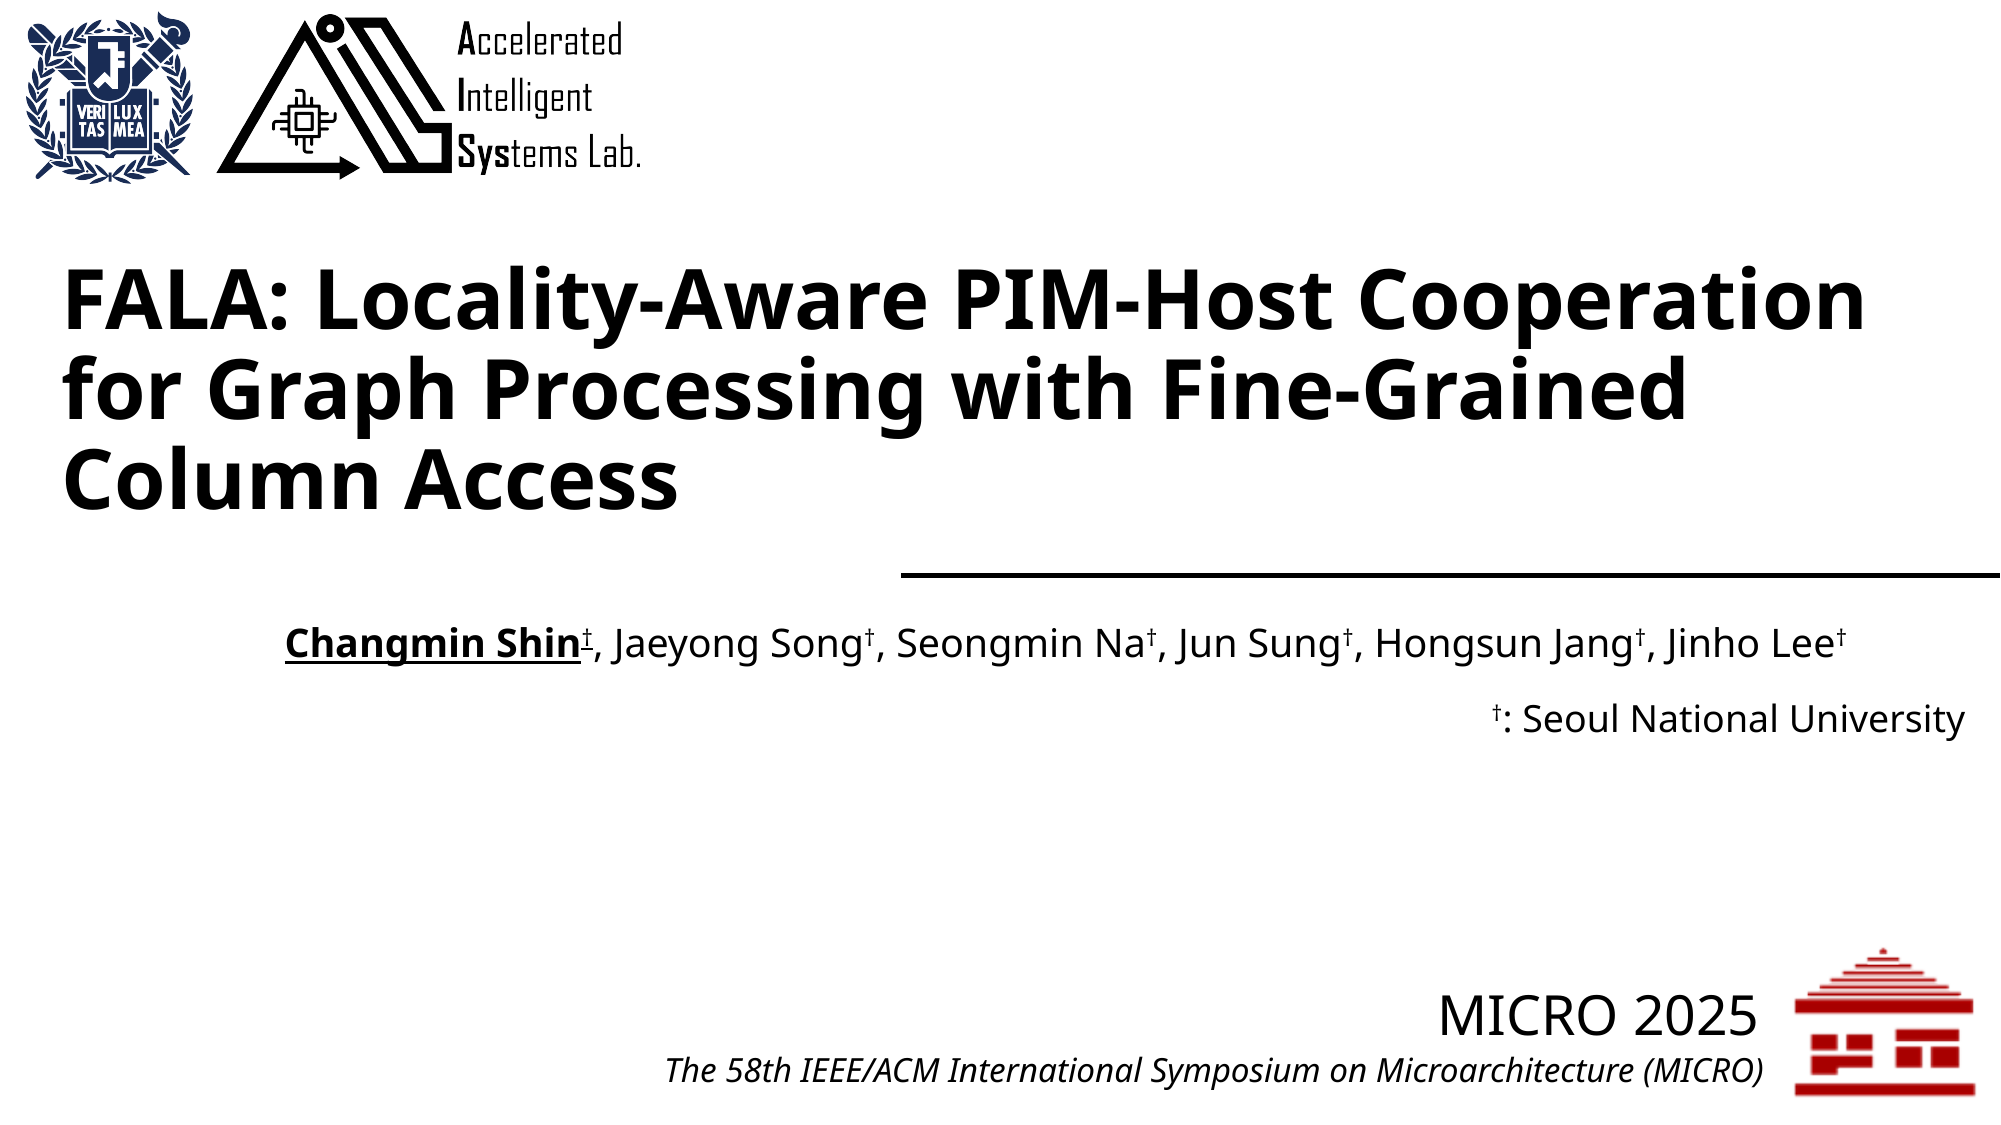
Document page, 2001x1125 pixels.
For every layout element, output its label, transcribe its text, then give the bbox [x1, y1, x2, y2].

text_box The 58th IEEE/ACM International Symposium on Microarchitecture (MICRO) [614, 1046, 1779, 1099]
subtitle Changmin Shin†, Jaeyong Song†, Seongmin Na†, Jun Sung†, Hongsun Jang†, Jinho Lee† [269, 616, 2000, 706]
text_box MICRO 2025 [1410, 980, 1779, 1055]
picture [216, 14, 640, 180]
text_box †: Seoul National University [1212, 687, 1981, 748]
title FALA: Locality-Aware PIM-Host Cooperation for Graph Processing with Fine-Grained Column Access [46, 241, 2000, 535]
picture [26, 11, 193, 184]
picture [1779, 936, 1996, 1115]
